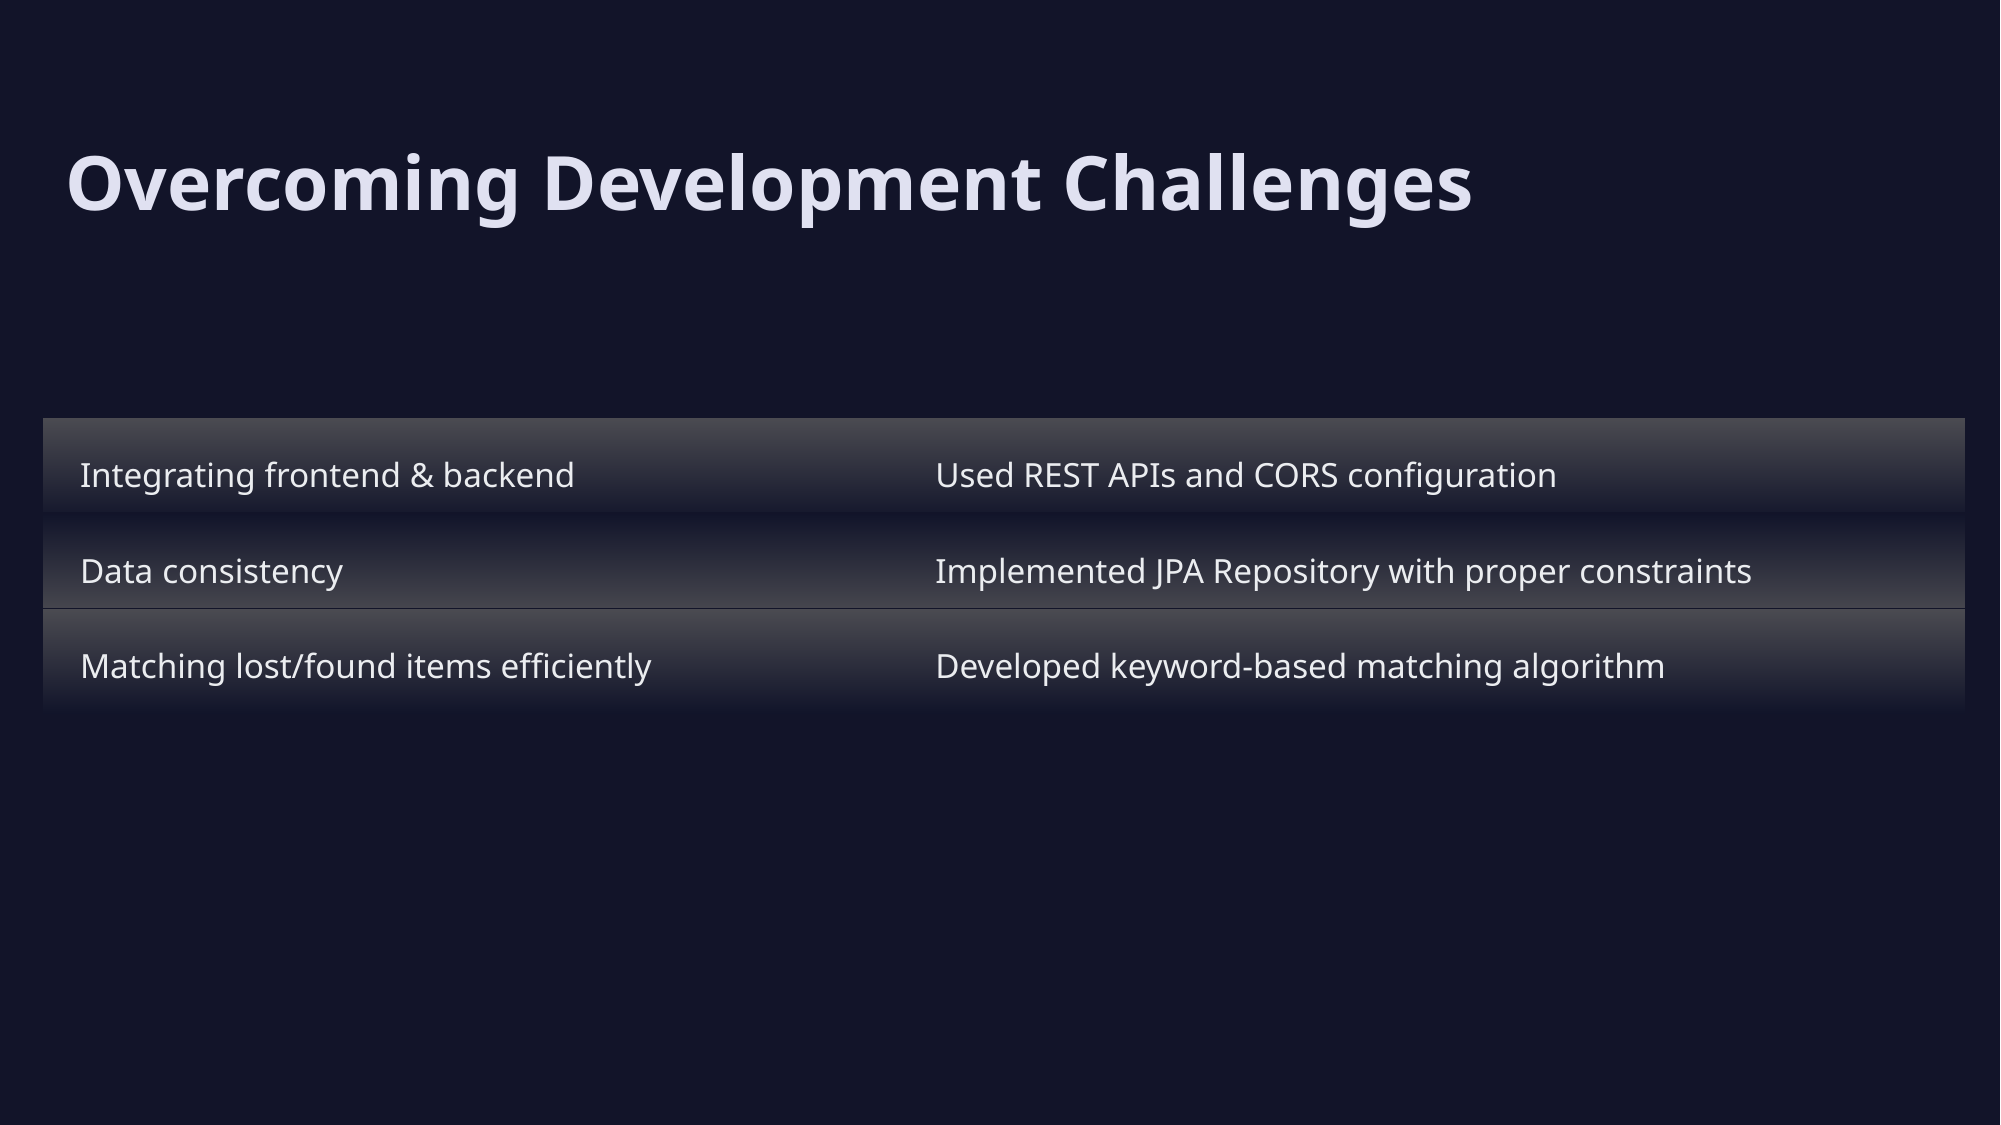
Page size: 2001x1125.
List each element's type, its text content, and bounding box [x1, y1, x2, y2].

text_box [42, 608, 1966, 715]
text_box Data consistency [79, 541, 866, 596]
text_box Integrating frontend & backend [79, 446, 866, 501]
text_box Matching lost/found items efficiently [79, 637, 866, 692]
text_box [42, 417, 1966, 512]
text_box Used REST APIs and CORS configuration [935, 446, 1968, 501]
text_box Developed keyword-based matching algorithm [935, 637, 1960, 692]
text_box Implemented JPA Repository with proper constraints [935, 541, 1968, 595]
text_box Overcoming Development Challenges [64, 104, 1779, 346]
text_box [42, 512, 1966, 608]
